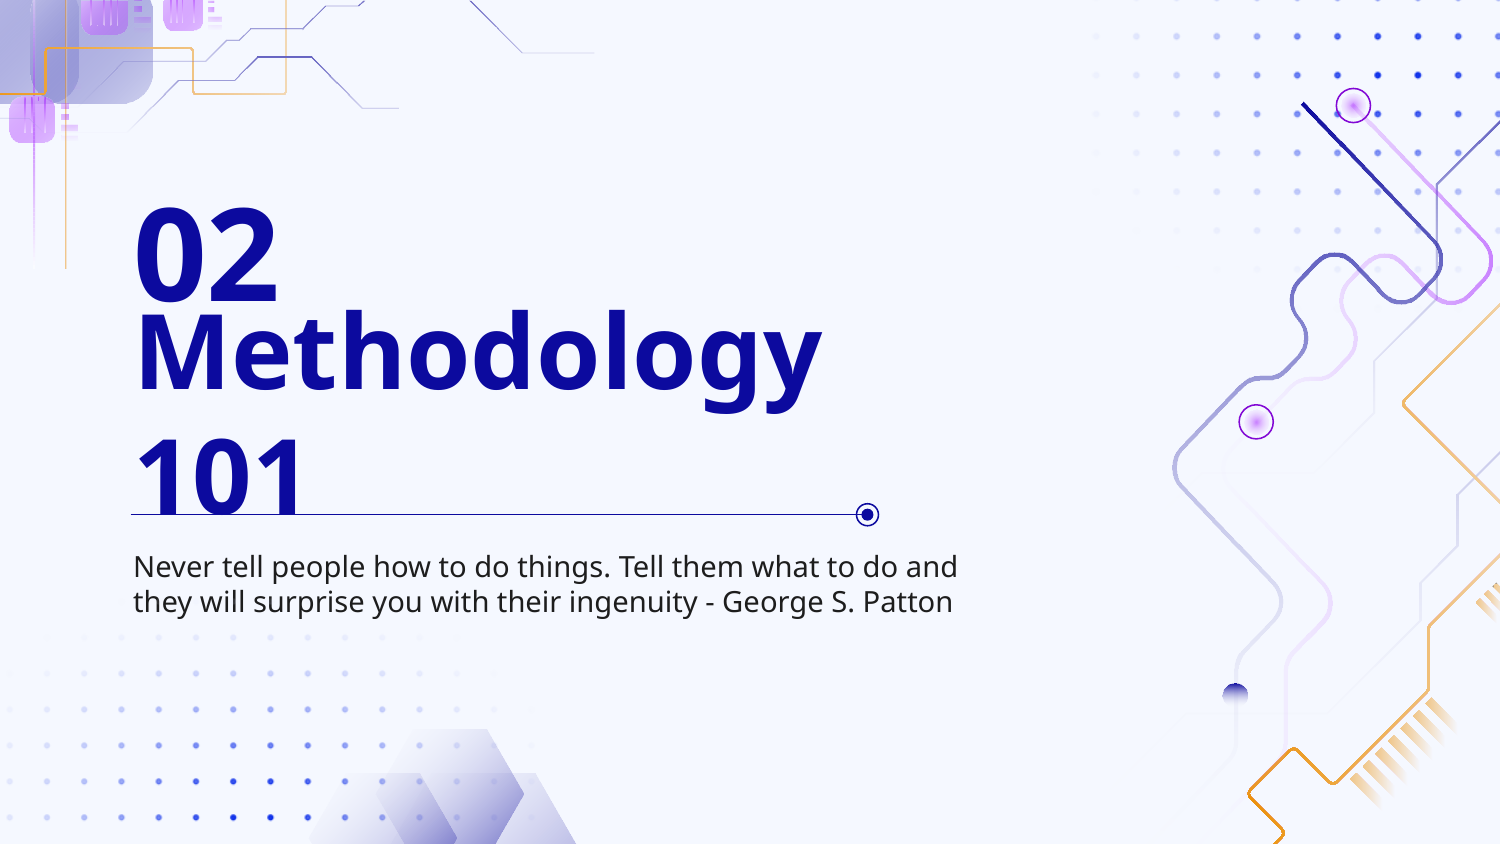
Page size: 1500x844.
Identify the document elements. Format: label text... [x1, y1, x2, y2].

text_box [130, 503, 879, 526]
subtitle Never tell people how to do things. Tell them what to do and they will surprise you with their ingenuity - George S. Patton [118, 533, 1037, 609]
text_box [0, 549, 587, 844]
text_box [1063, 0, 1500, 844]
title Methodology 101 [118, 341, 1037, 480]
title 02 [118, 168, 398, 332]
